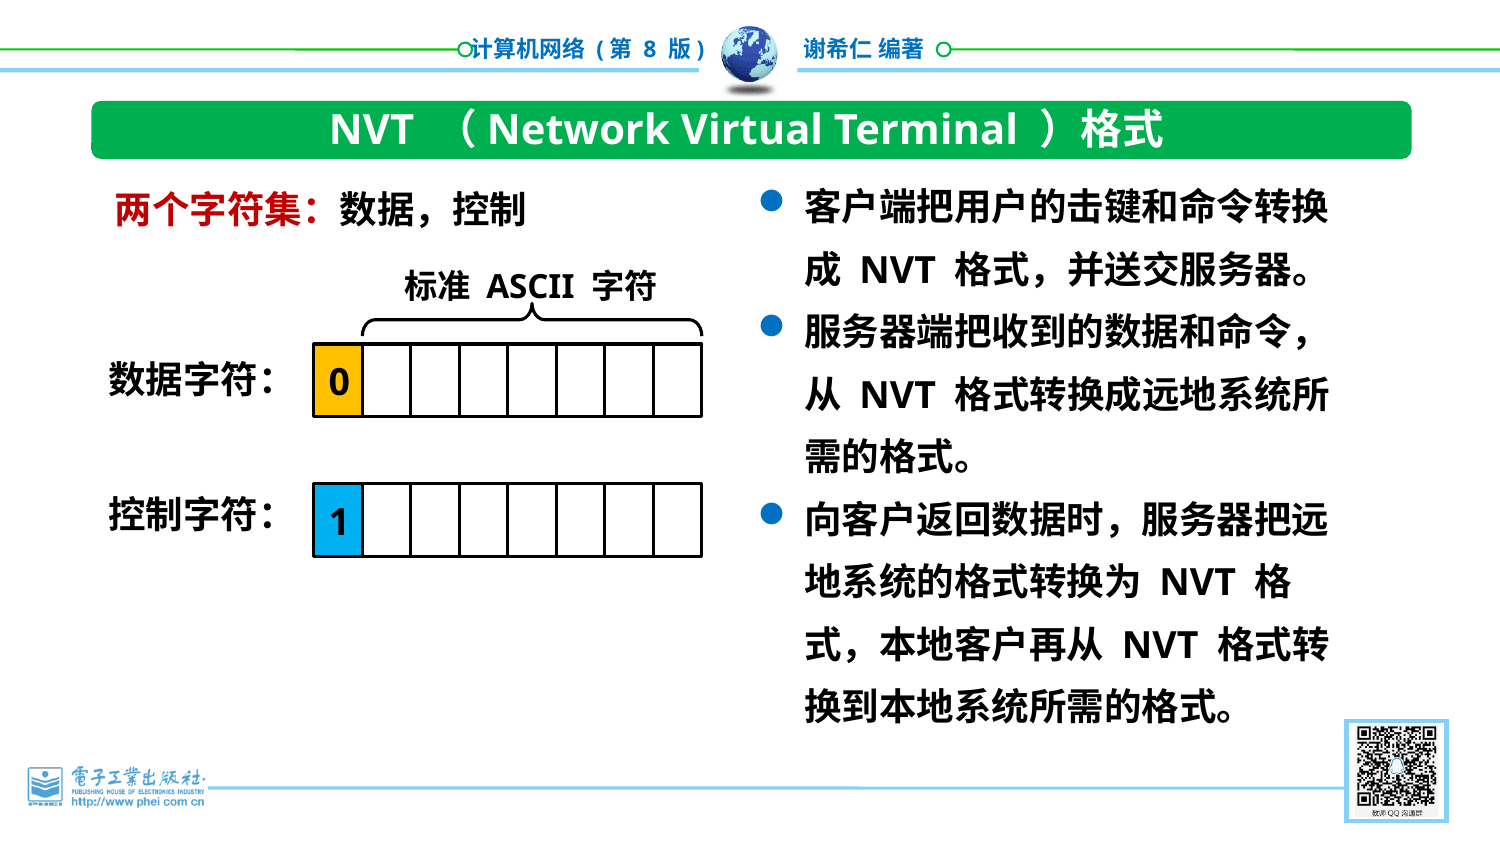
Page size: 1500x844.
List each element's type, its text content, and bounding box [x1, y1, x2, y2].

text_box 两个字符集：数据，控制 [82, 178, 543, 239]
picture [719, 24, 779, 95]
picture [23, 764, 208, 809]
text_box [1189, 100, 1412, 159]
text_box [91, 100, 314, 159]
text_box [76, 483, 703, 557]
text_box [76, 257, 703, 417]
text_box 客户端把用户的击键和命令转换成 NVT 格式，并送交服务器。 服务器端把收到的数据和命令，从 NVT 格式转换成远地系统所需的格式。 向客户返回数据时，服务器把远地系统的格式转换为 NVT 格式，本地客户再从 NVT 格式转换到本地系统所需的格式。 [742, 158, 1377, 736]
text_box NVT （Network Virtual Terminal ）格式 [314, 95, 1189, 161]
picture [1355, 724, 1438, 817]
